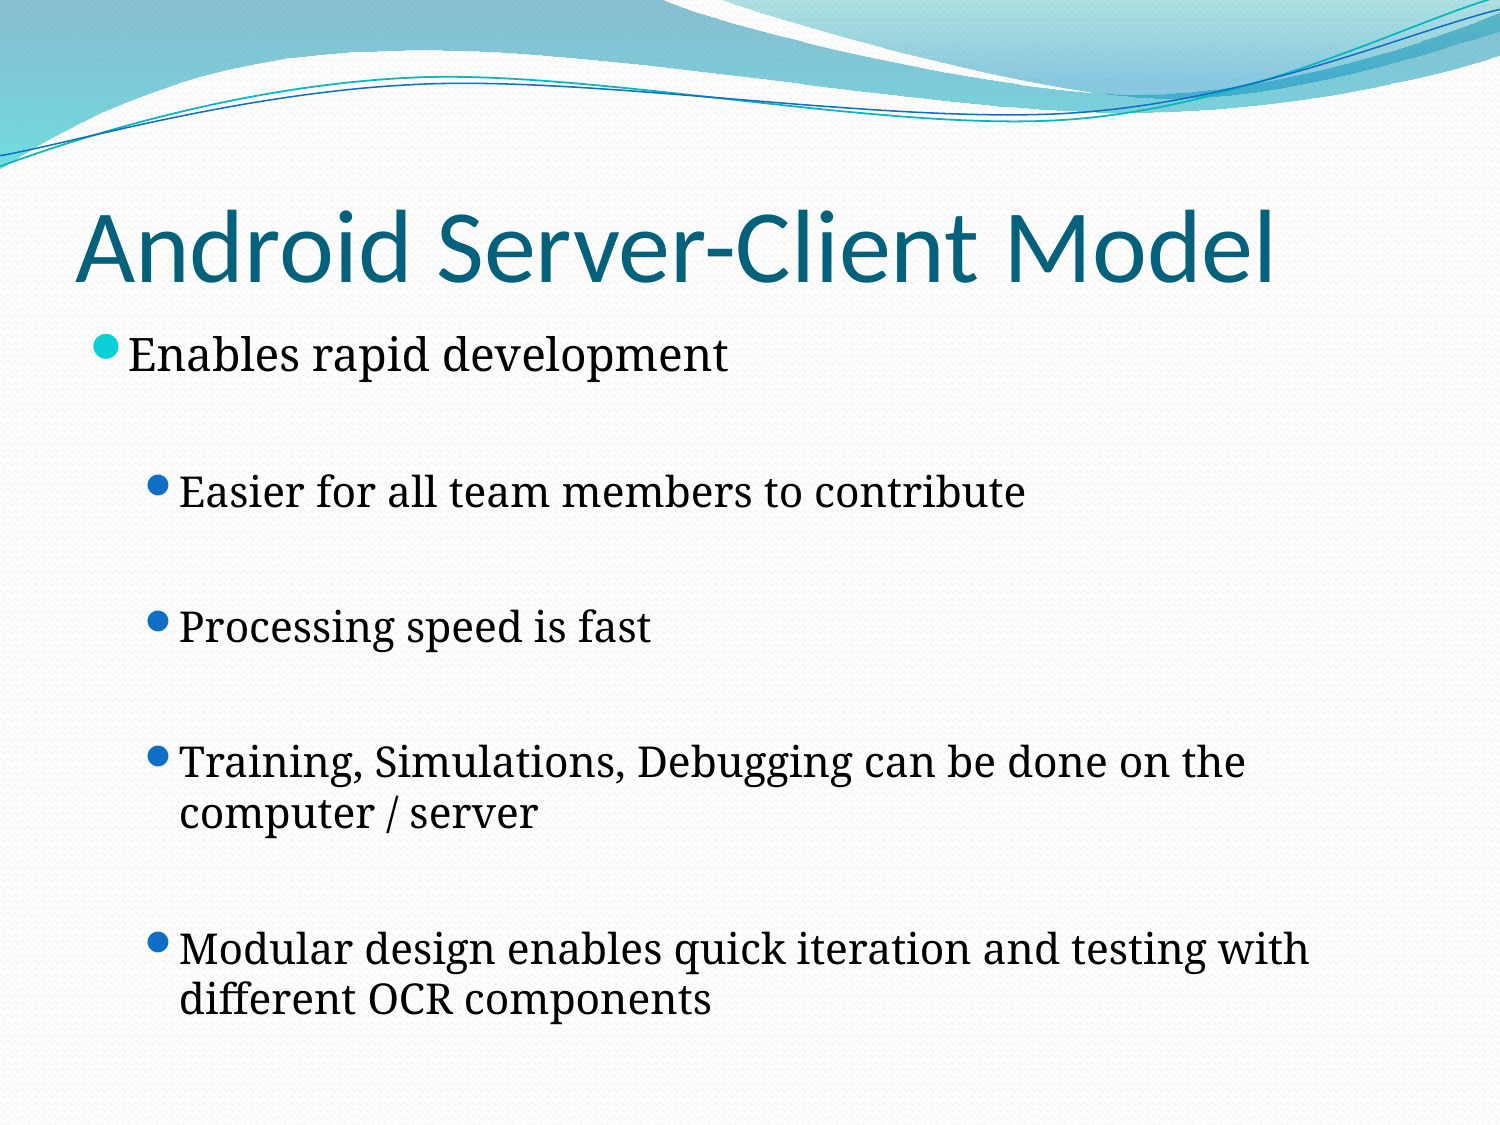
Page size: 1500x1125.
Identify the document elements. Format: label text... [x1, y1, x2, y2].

list Enables rapid development Easier for all team members to contribute Processing speed is fast Training, Simulations, Debugging can be done on the computer / server Modular design enables quick iteration and testing with different OCR components [75, 317, 1425, 1038]
title Android Server-Client Model [75, 115, 1425, 303]
